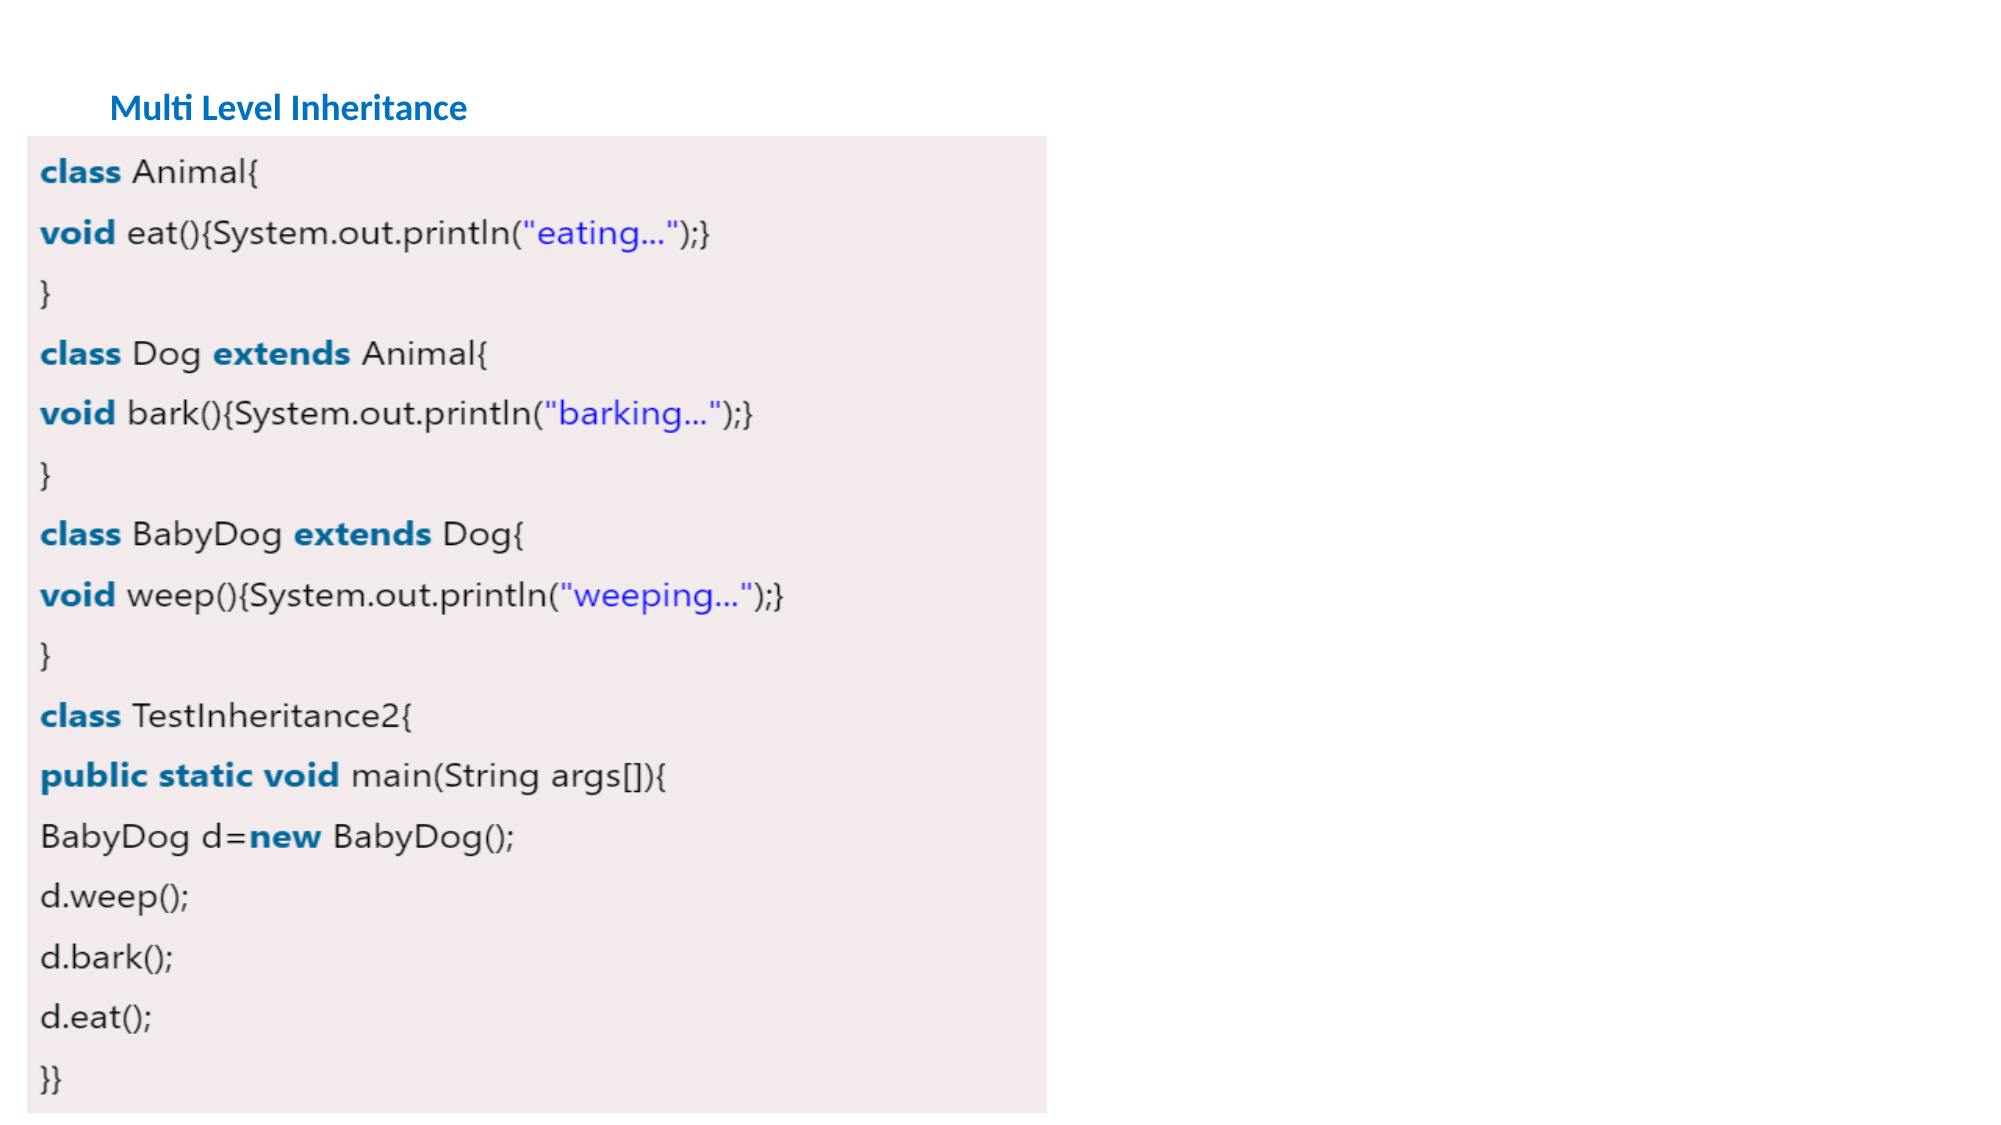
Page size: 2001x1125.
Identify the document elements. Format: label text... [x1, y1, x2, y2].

picture [27, 136, 1047, 1113]
text_box Multi Level Inheritance [94, 75, 705, 136]
